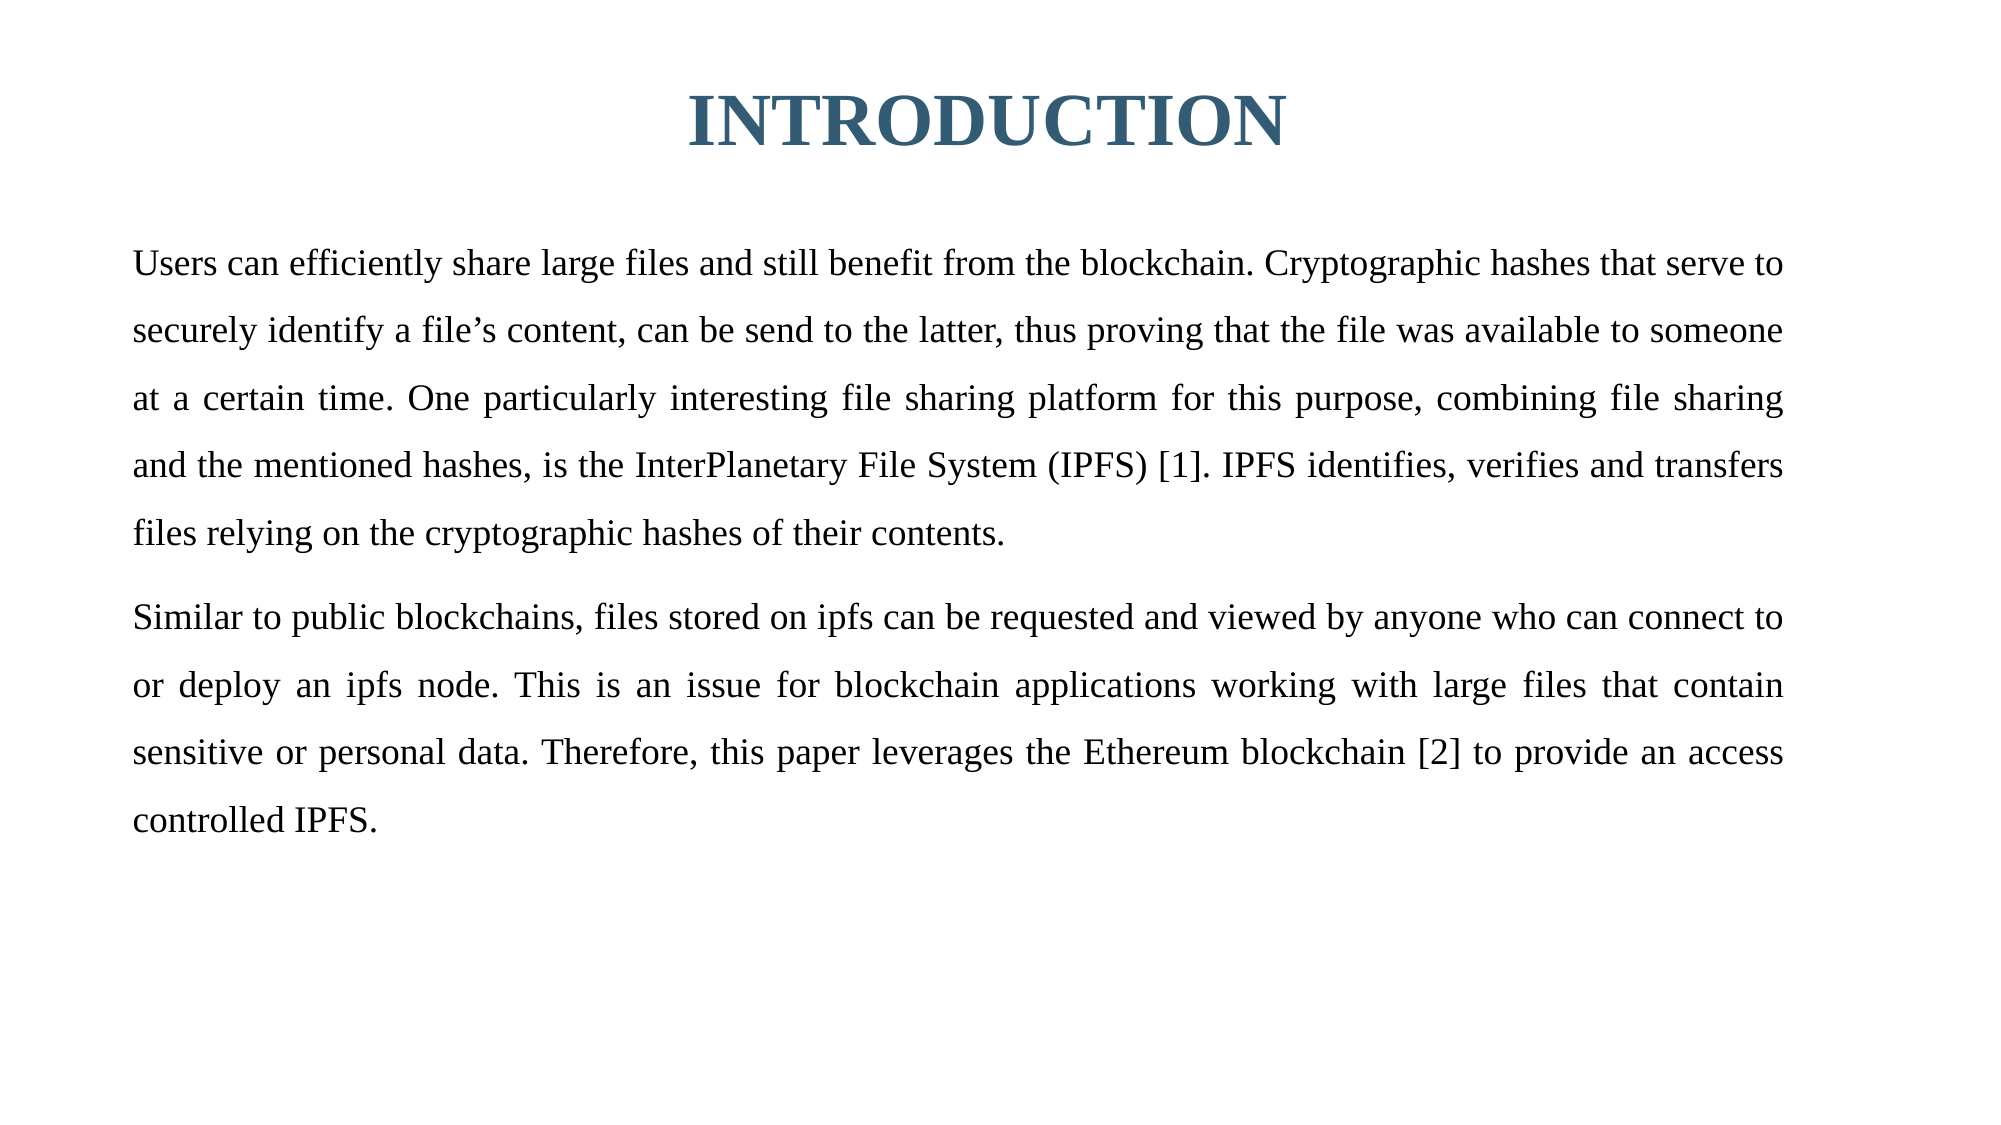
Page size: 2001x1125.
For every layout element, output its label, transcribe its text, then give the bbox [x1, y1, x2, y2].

text_box Users can efficiently share large files and still benefit from the blockchain. Cryptographic hashes that serve to securely identify a file’s content, can be send to the latter, thus proving that the file was available to someone at a certain time. One particularly interesting file sharing platform for this purpose, combining file sharing and the mentioned hashes, is the InterPlanetary File System (IPFS) [1]. IPFS identifies, verifies and transfers files relying on the cryptographic hashes of their contents. Similar to public blockchains, files stored on ipfs can be requested and viewed by anyone who can connect to or deploy an ipfs node. This is an issue for blockchain applications working with large files that contain sensitive or personal data. Therefore, this paper leverages the Ethereum blockchain [2] to provide an access controlled IPFS. [117, 208, 1802, 847]
text_box INTRODUCTION [207, 0, 1619, 153]
